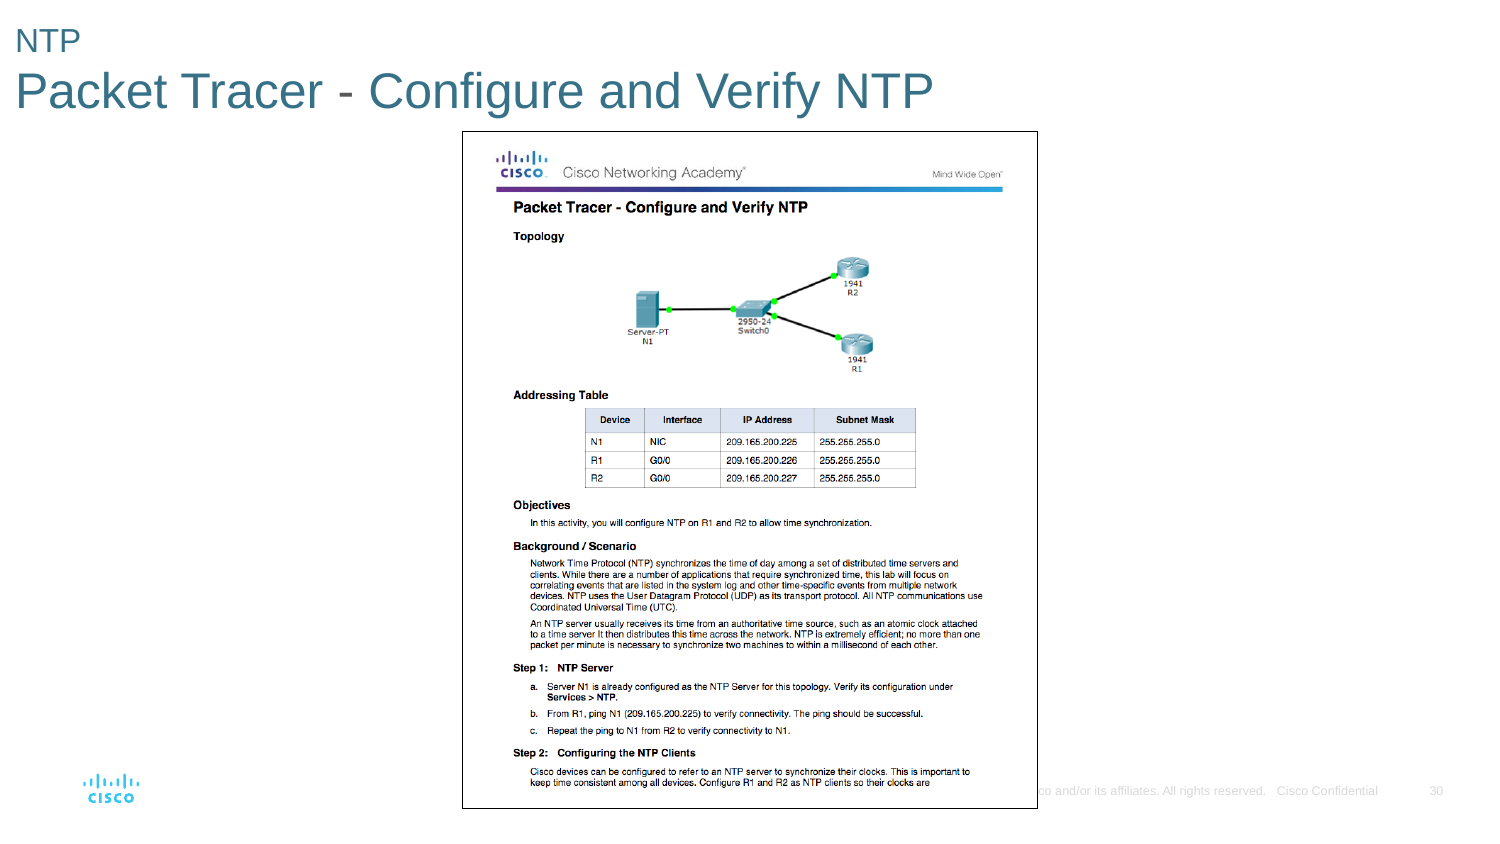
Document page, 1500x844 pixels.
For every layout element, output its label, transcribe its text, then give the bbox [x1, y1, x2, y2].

picture [462, 130, 1038, 809]
title NTP Packet Tracer - Configure and Verify NTP [0, 6, 1500, 131]
